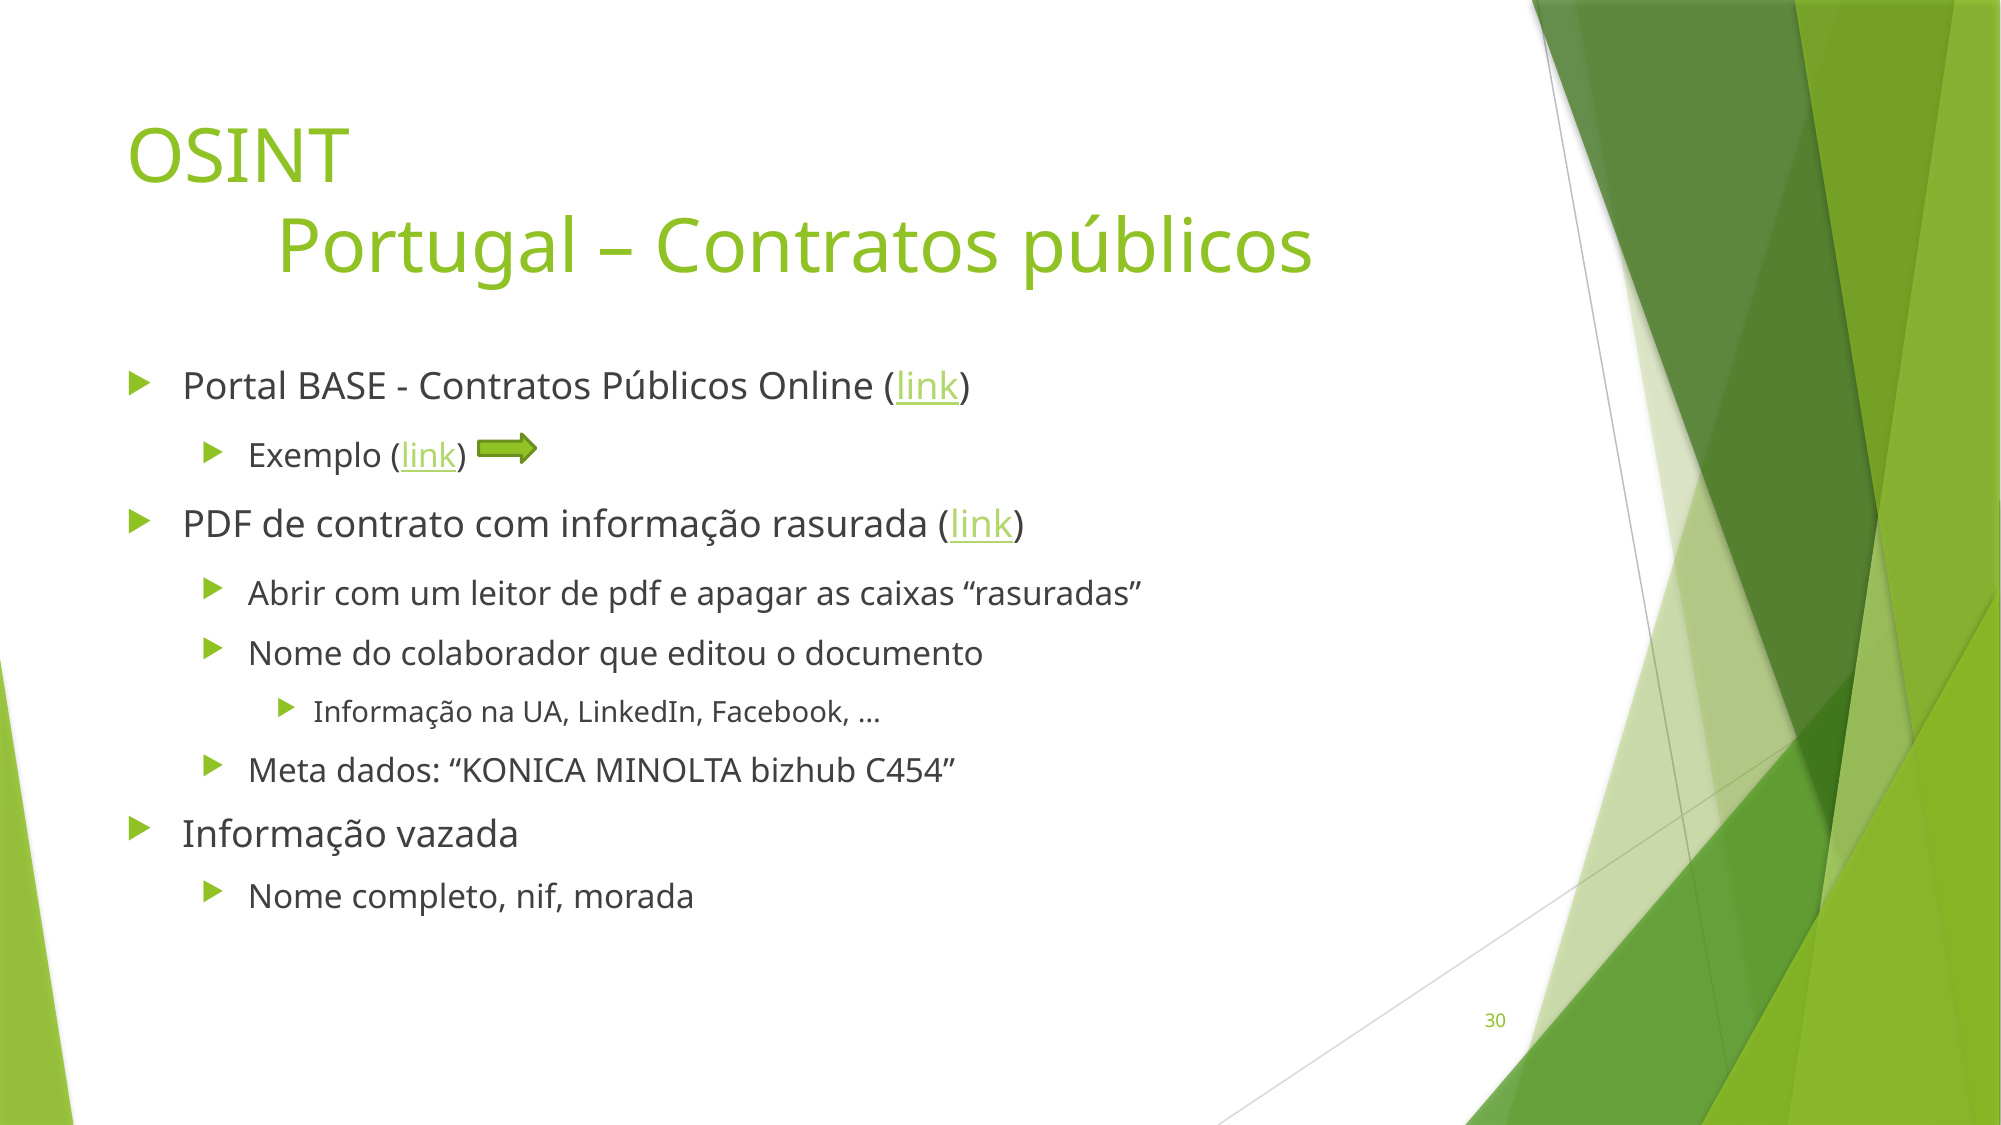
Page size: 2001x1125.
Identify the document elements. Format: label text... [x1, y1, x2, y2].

title OSINT Portugal – Contratos públicos [111, 99, 1522, 317]
text_box [477, 432, 537, 464]
list Portal BASE - Contratos Públicos Online (link) Exemplo (link) PDF de contrato com informação rasurada (link) Abrir com um leitor de pdf e apagar as caixas “rasuradas” Nome do colaborador que editou o documento Informação na UA, LinkedIn, Facebook, … Meta dados: “KONICA MINOLTA bizhub C454” Informação vazada Nome completo, nif, morada [111, 354, 1522, 992]
slide_number 30 [1409, 991, 1522, 1051]
